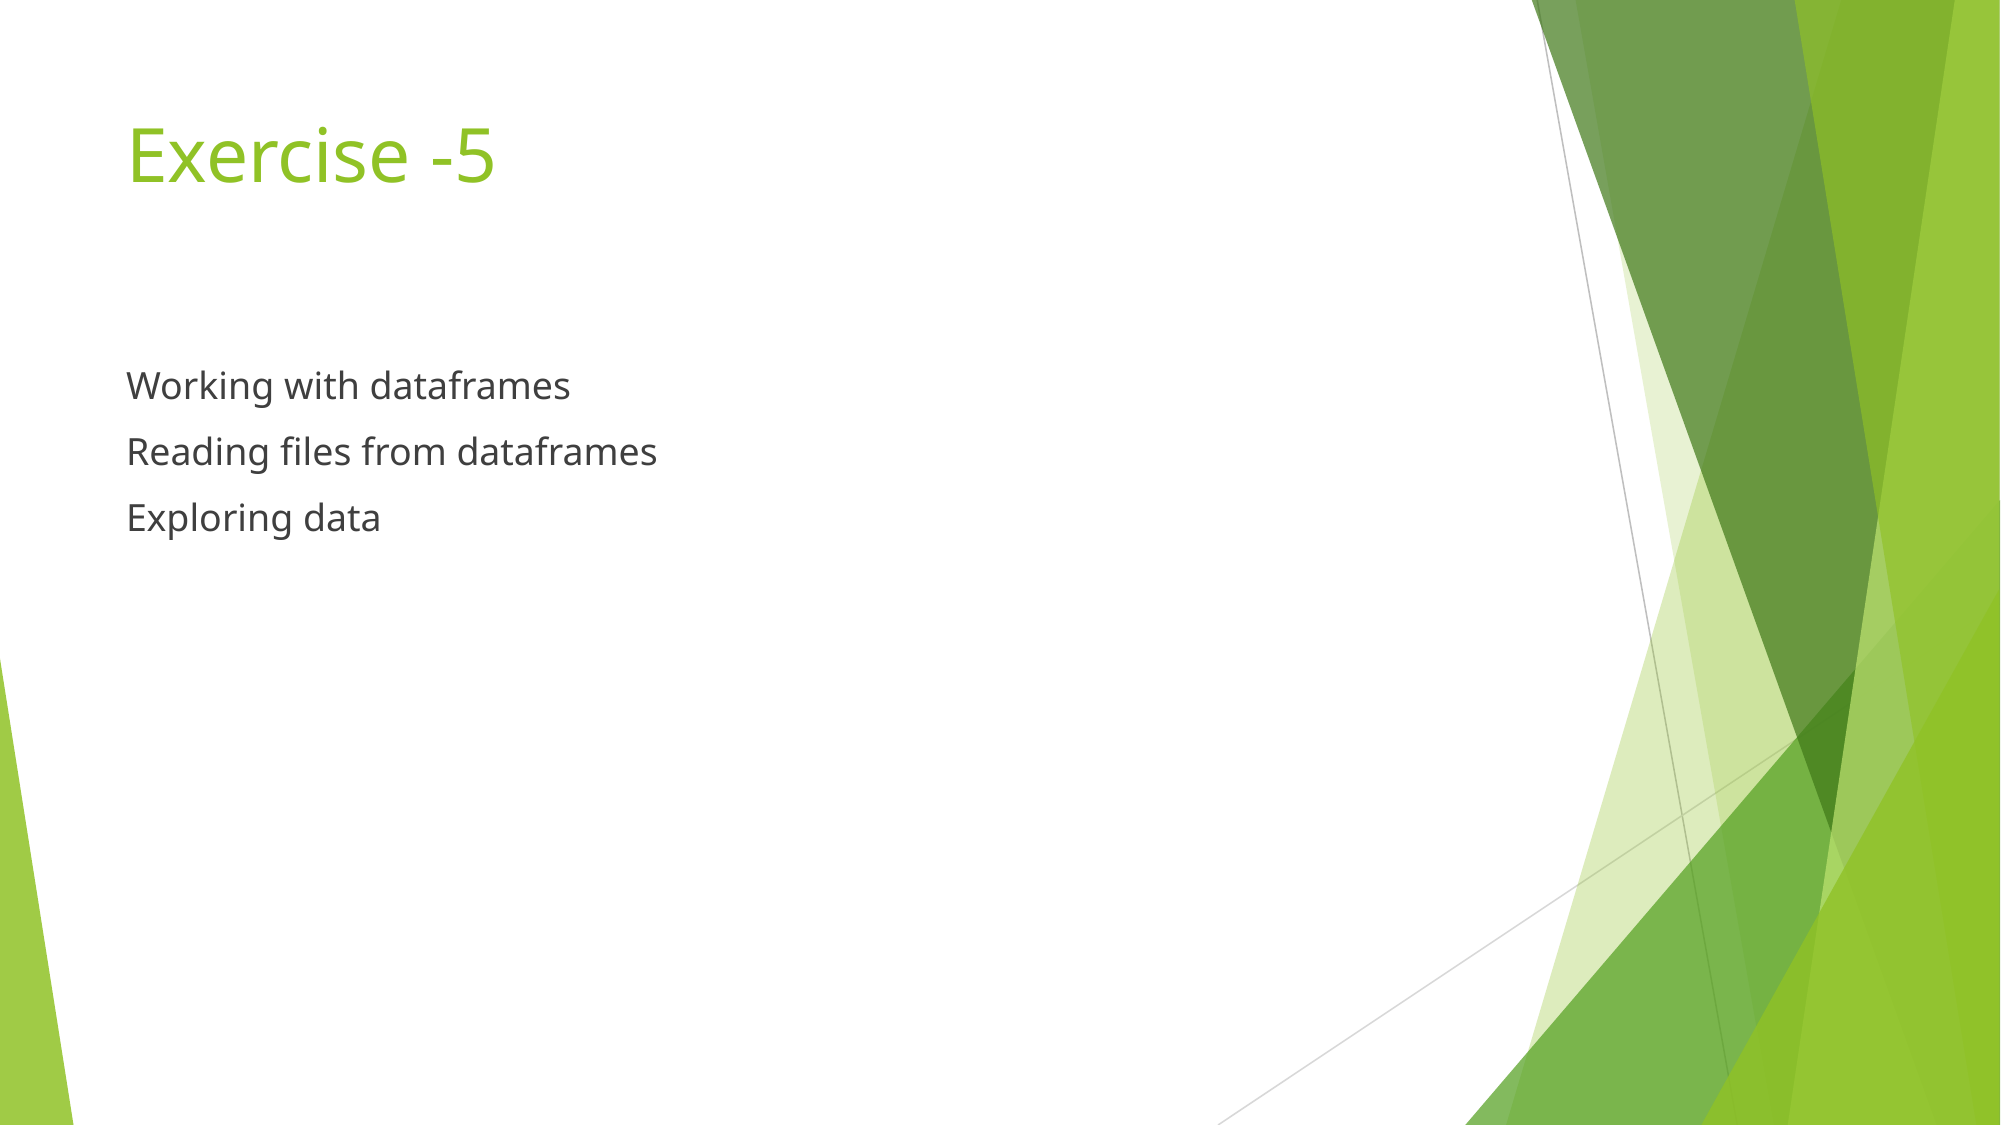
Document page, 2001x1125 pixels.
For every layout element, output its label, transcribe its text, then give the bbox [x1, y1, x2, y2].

list Working with dataframes Reading files from dataframes Exploring data [111, 354, 1522, 992]
title Exercise -5 [111, 99, 1522, 317]
